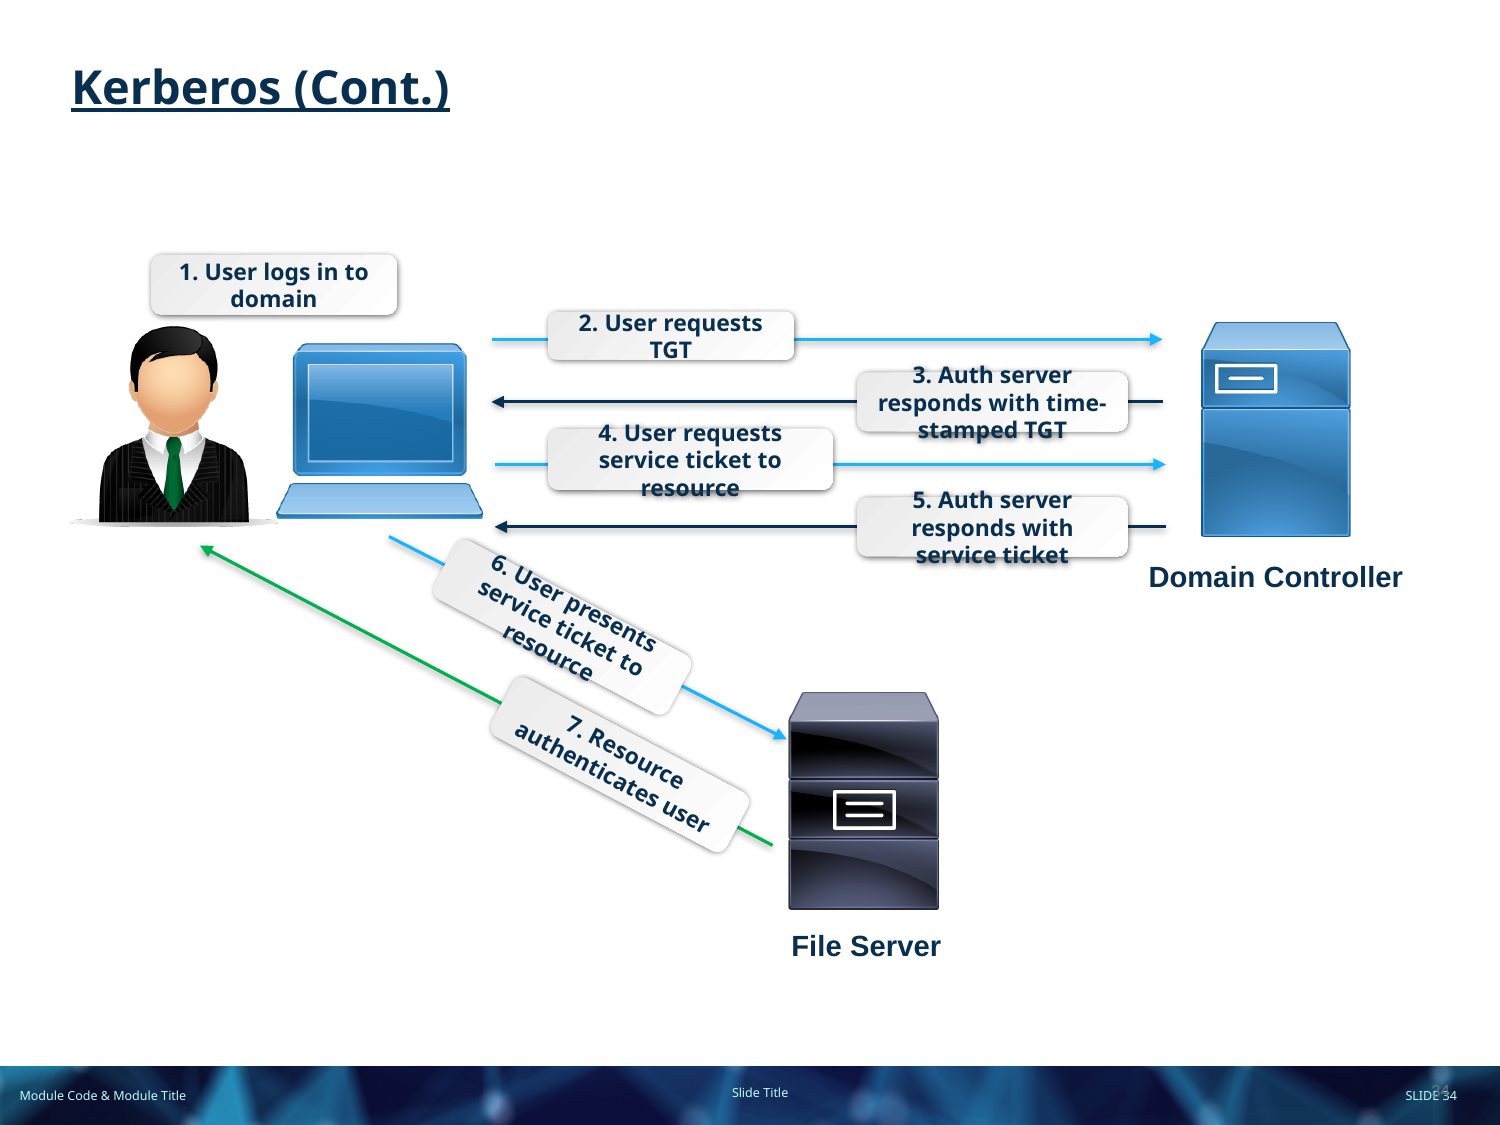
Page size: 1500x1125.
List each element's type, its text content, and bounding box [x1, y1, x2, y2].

picture [0, 1066, 1500, 1125]
title Kerberos (Cont.) [56, 16, 1444, 155]
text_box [67, 254, 1432, 971]
slide_number 34 [1407, 1067, 1450, 1113]
